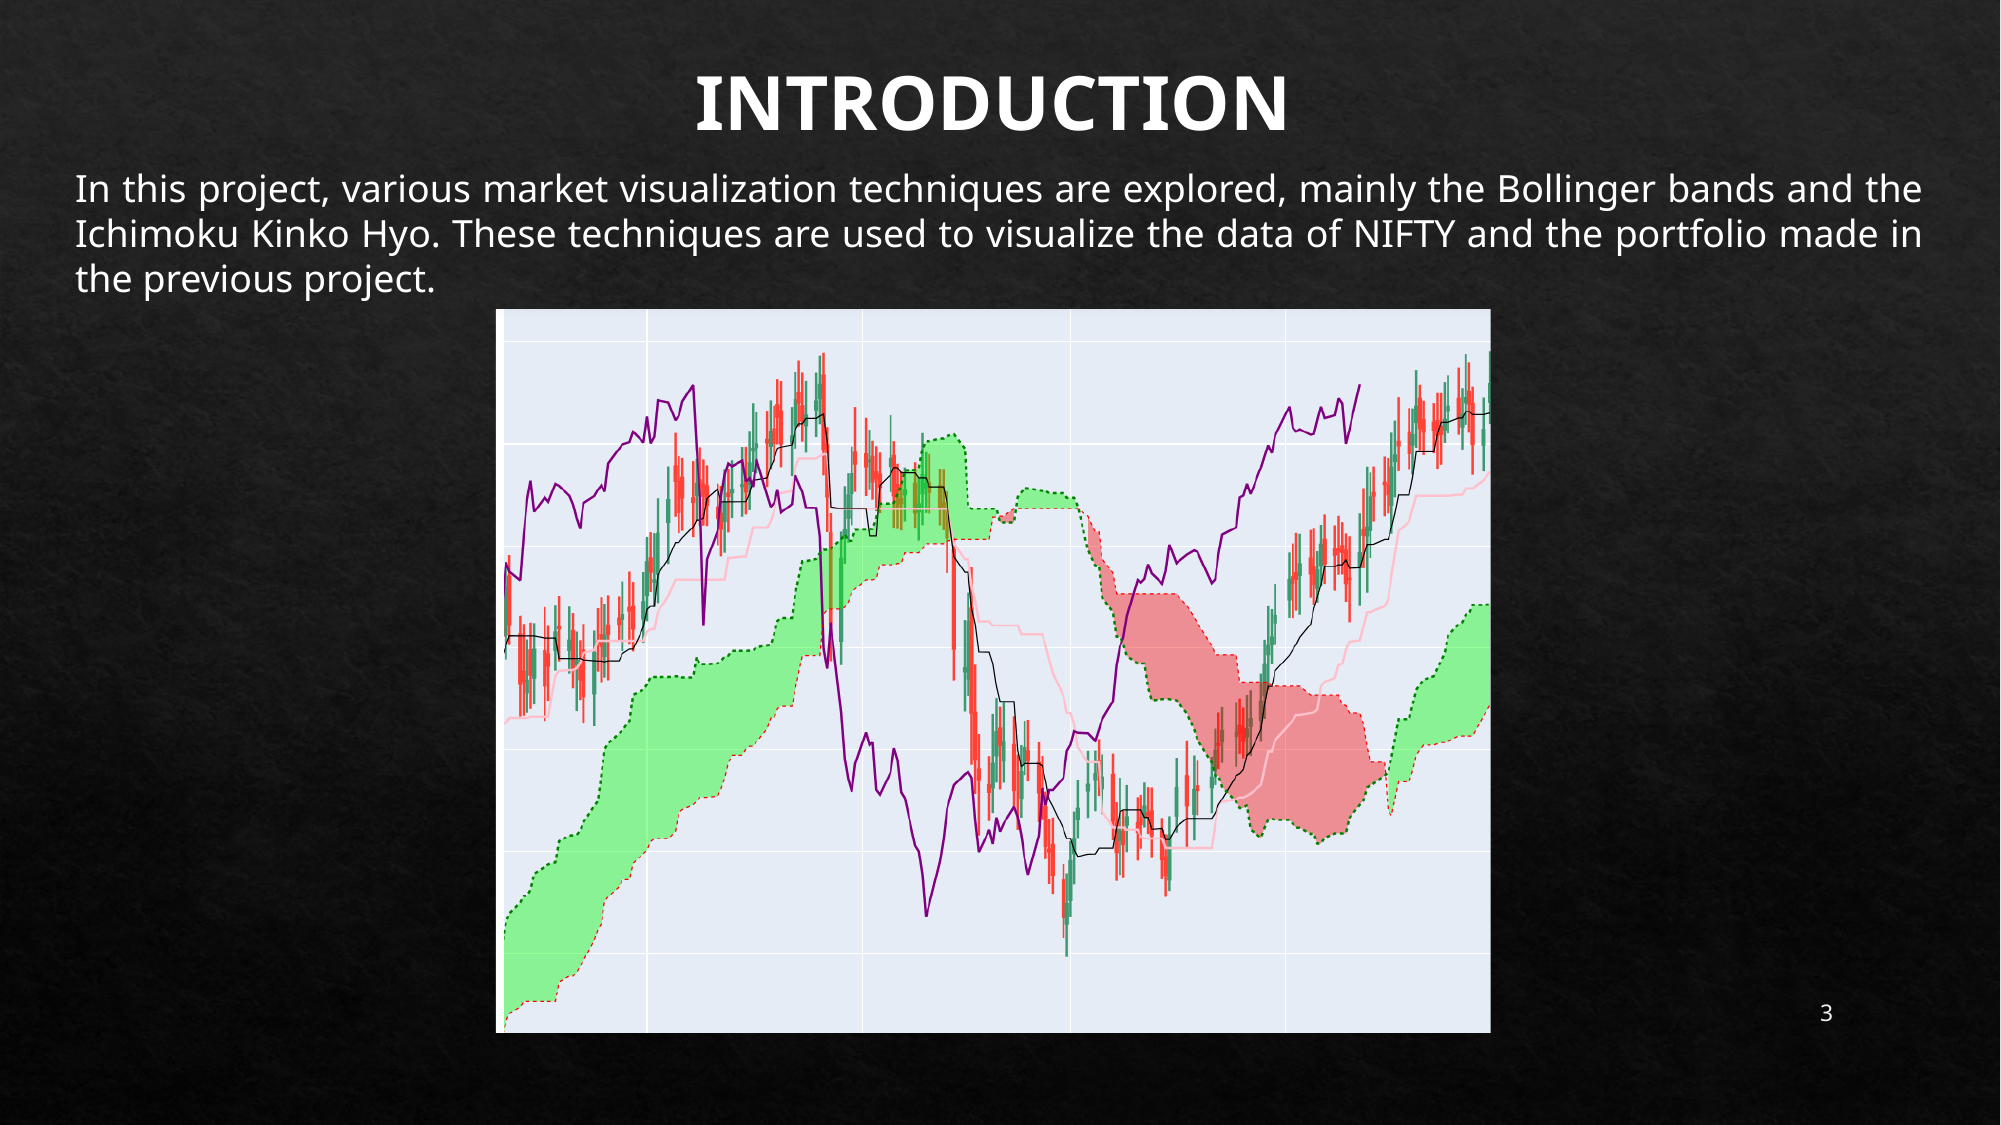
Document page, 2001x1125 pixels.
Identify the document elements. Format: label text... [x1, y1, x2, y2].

picture [495, 308, 1491, 1034]
text_box In this project, various market visualization techniques are explored, mainly the Bollinger bands and the Ichimoku Kinko Hyo. These techniques are used to visualize the data of NIFTY and the portfolio made in the previous project. [60, 157, 1940, 308]
text_box INTRODUCTION [79, 48, 1908, 154]
slide_number 3 [1724, 984, 1849, 1045]
